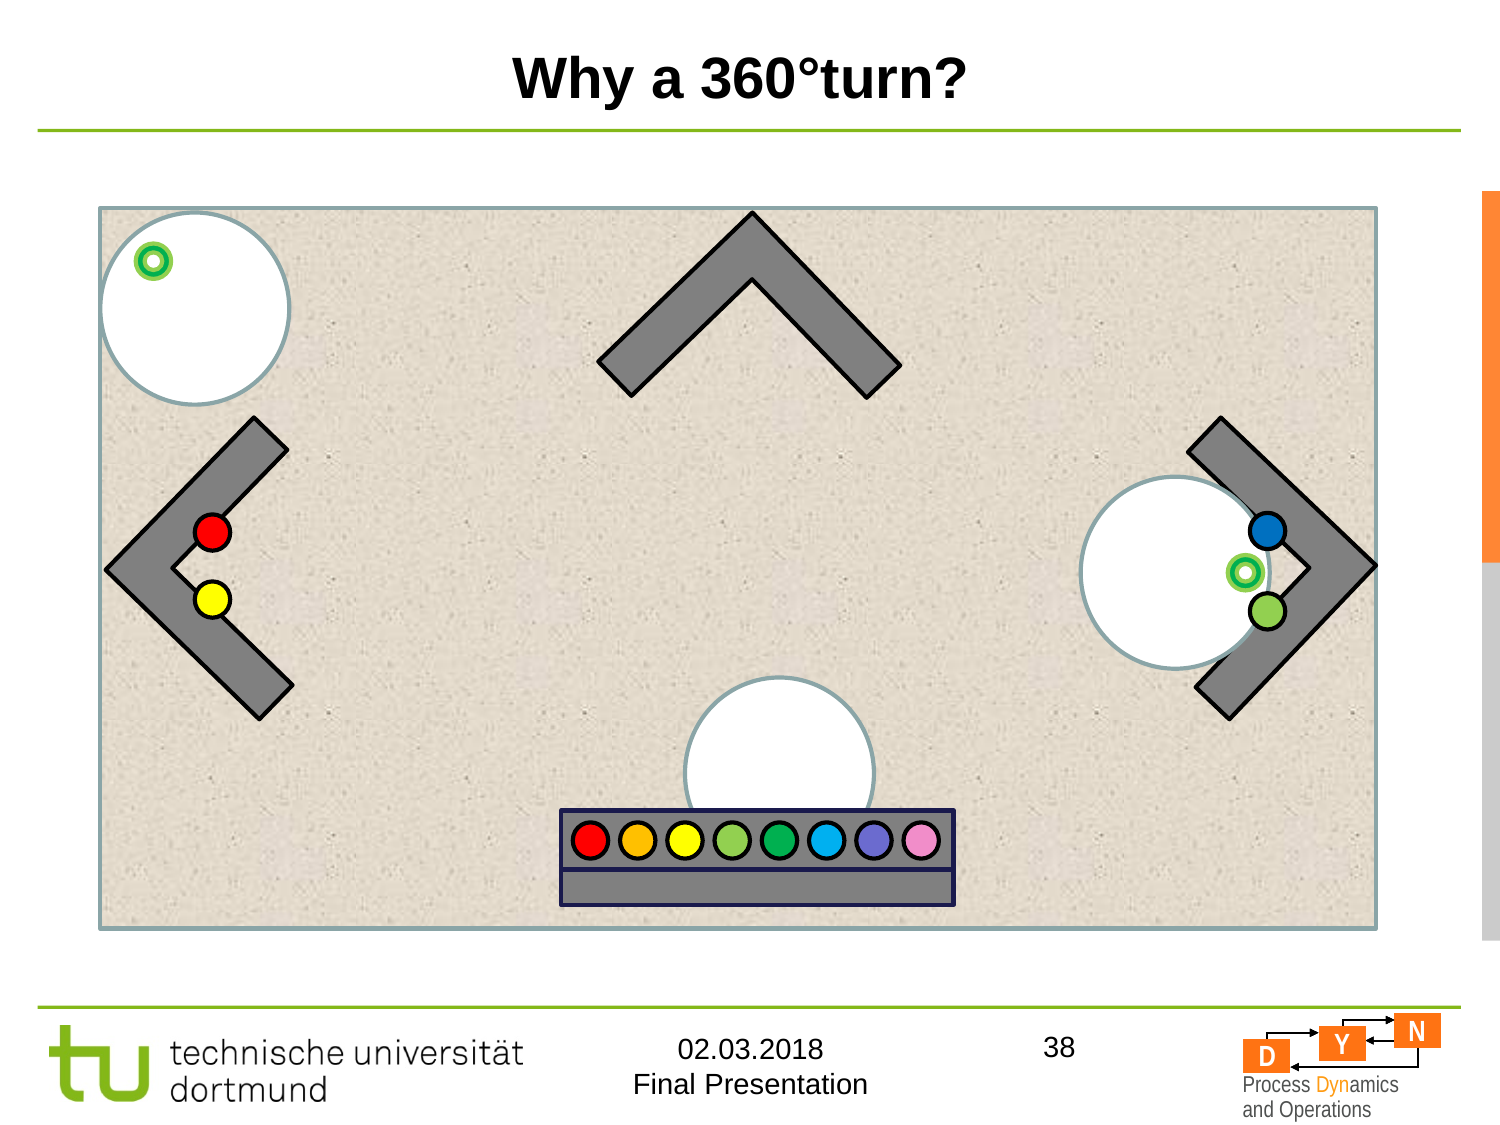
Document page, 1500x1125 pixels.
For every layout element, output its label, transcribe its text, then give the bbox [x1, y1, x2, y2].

text_box [1247, 591, 1288, 632]
text_box [596, 210, 903, 400]
text_box [682, 675, 877, 808]
text_box [103, 415, 295, 722]
text_box [98, 210, 292, 407]
text_box [1225, 552, 1266, 593]
text_box [192, 512, 233, 553]
title Why a 360°turn? [81, 10, 1417, 141]
text_box [901, 820, 941, 861]
text_box [192, 579, 233, 620]
text_box [1247, 510, 1288, 552]
text_box [1185, 415, 1379, 722]
picture [49, 1025, 523, 1102]
text_box [133, 241, 174, 281]
text_box [806, 820, 847, 861]
text_box [712, 820, 753, 861]
text_box [559, 808, 956, 872]
text_box [1078, 474, 1272, 671]
text_box [98, 206, 1378, 931]
text_box [665, 820, 705, 861]
text_box [559, 872, 956, 907]
text_box [759, 820, 800, 861]
text_box [854, 820, 894, 861]
text_box [570, 820, 611, 861]
text_box [617, 820, 658, 861]
